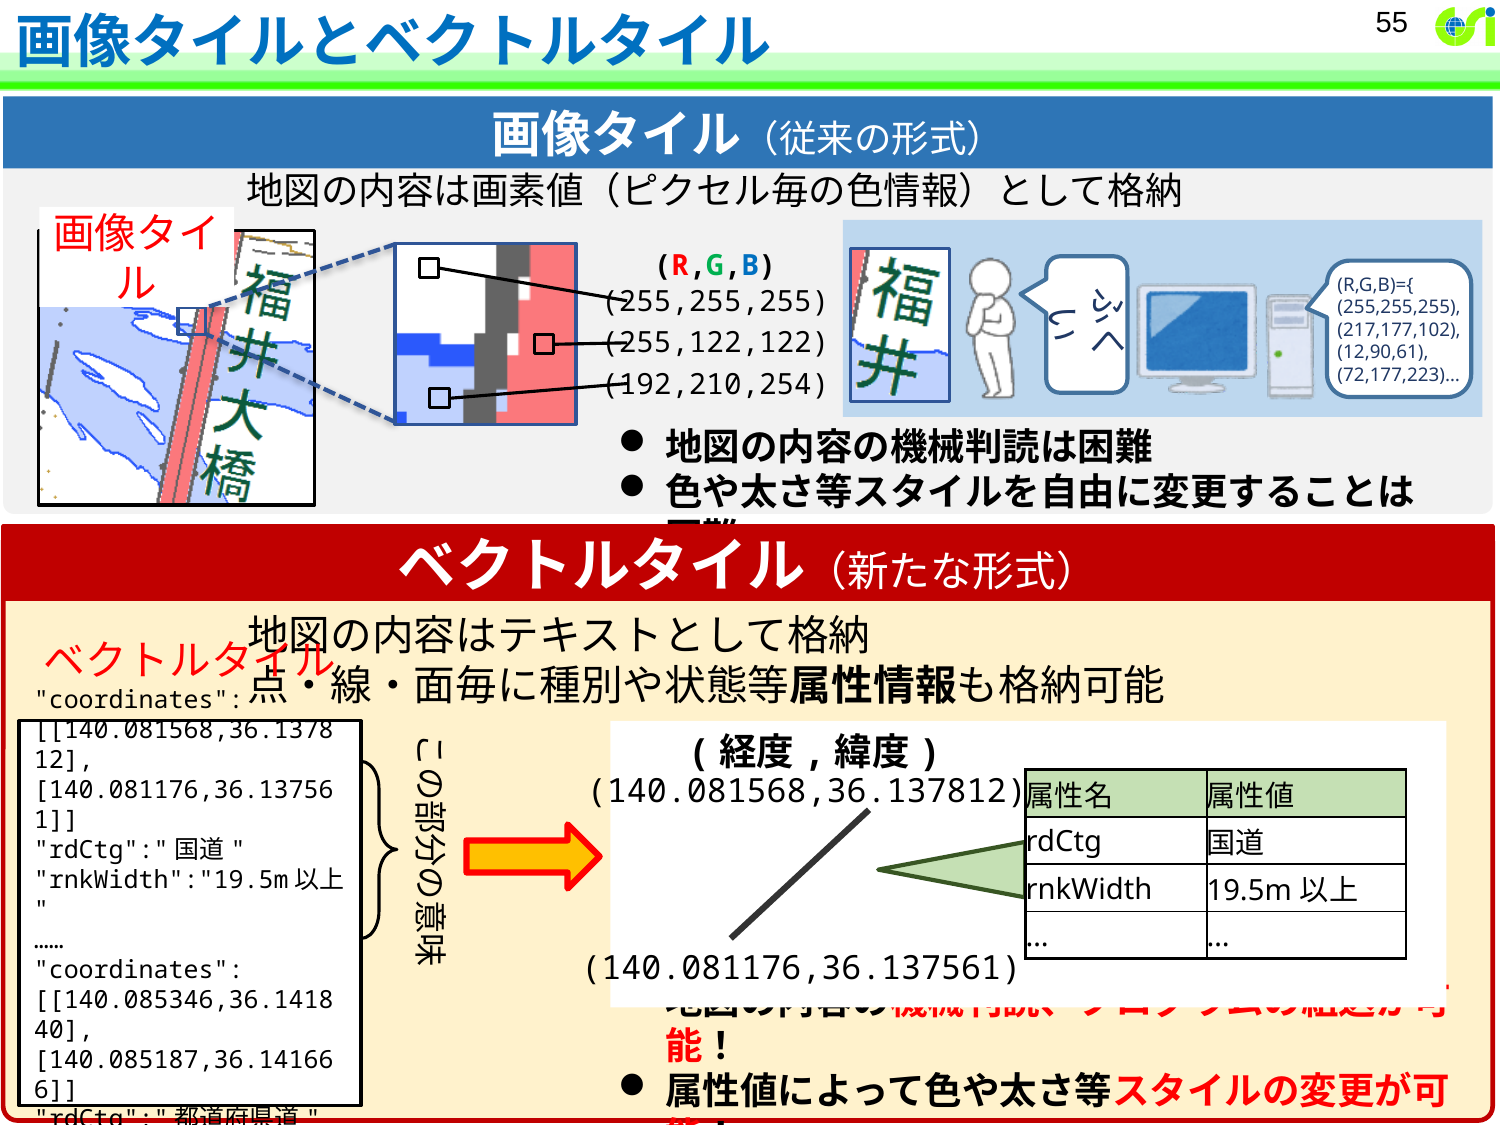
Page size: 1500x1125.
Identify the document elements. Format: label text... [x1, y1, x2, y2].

text_box [608, 719, 1449, 1009]
table_cell rdCtg [1027, 818, 1206, 863]
picture [852, 241, 1056, 404]
text_box 画像タイル（従来の形式） [1, 94, 1495, 170]
picture [0, 0, 1500, 91]
text_box [464, 822, 602, 891]
text_box (経度,緯度) [672, 720, 956, 781]
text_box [396, 238, 827, 423]
table_header 属性値 [1208, 771, 1405, 816]
text_box ベクトルタイル "coordinates":[[140.081568,36.137812],[140.081176,36.137561]] "rdCtg":"国道" "rnkWidth":"19.5m以上" …… "coordinates":[[140.085346,36.141840],[140.085187,36.141666]] "rdCtg":"都道府県道" "rnkWidth":"5.5m-13m" [17, 719, 363, 1108]
table_cell … [1027, 912, 1206, 957]
text_box ふくい [1060, 254, 1130, 395]
text_box [841, 218, 1484, 419]
text_box ベクトルタイル（新たな形式） [1, 524, 1495, 601]
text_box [206, 243, 391, 308]
text_box 地図の内容はテキストとして格納 点・線・面毎に種別や状態等属性情報も格納可能 [1, 601, 1495, 1123]
slide_number 55 [1072, 0, 1424, 74]
text_box (140.081568,36.137812) [572, 761, 1042, 816]
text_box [730, 809, 870, 939]
table_cell rnkWidth [1027, 865, 1206, 911]
table_cell … [1208, 912, 1405, 957]
table_header 属性名 [1027, 771, 1206, 816]
title 画像タイルとベクトルタイル [0, 0, 1152, 79]
text_box 地図の内容の機械判読、プログラムの組込が可能！ 属性値によって色や太さ等スタイルの変更が可能！ [603, 969, 1494, 1125]
picture [1131, 278, 1320, 408]
text_box (140.081176,36.137561) [566, 938, 1037, 994]
table_cell 国道 [1208, 818, 1405, 863]
text_box (R,G,B)={ (255,255,255),(217,177,102),(12,90,61), (72,177,223)… [1323, 258, 1474, 400]
text_box 画像タイル [39, 206, 235, 231]
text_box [206, 333, 391, 423]
picture [39, 231, 314, 504]
text_box 地図の内容は画素値（ピクセル毎の色情報）として格納 [1, 170, 1495, 517]
text_box 地図の内容の機械判読は困難 色や太さ等スタイルを自由に変更することは困難 [603, 416, 1447, 524]
table_cell 19.5m以上 [1208, 865, 1405, 911]
text_box [360, 760, 388, 940]
text_box [876, 839, 1024, 900]
text_box この部分の意味 [388, 725, 459, 976]
